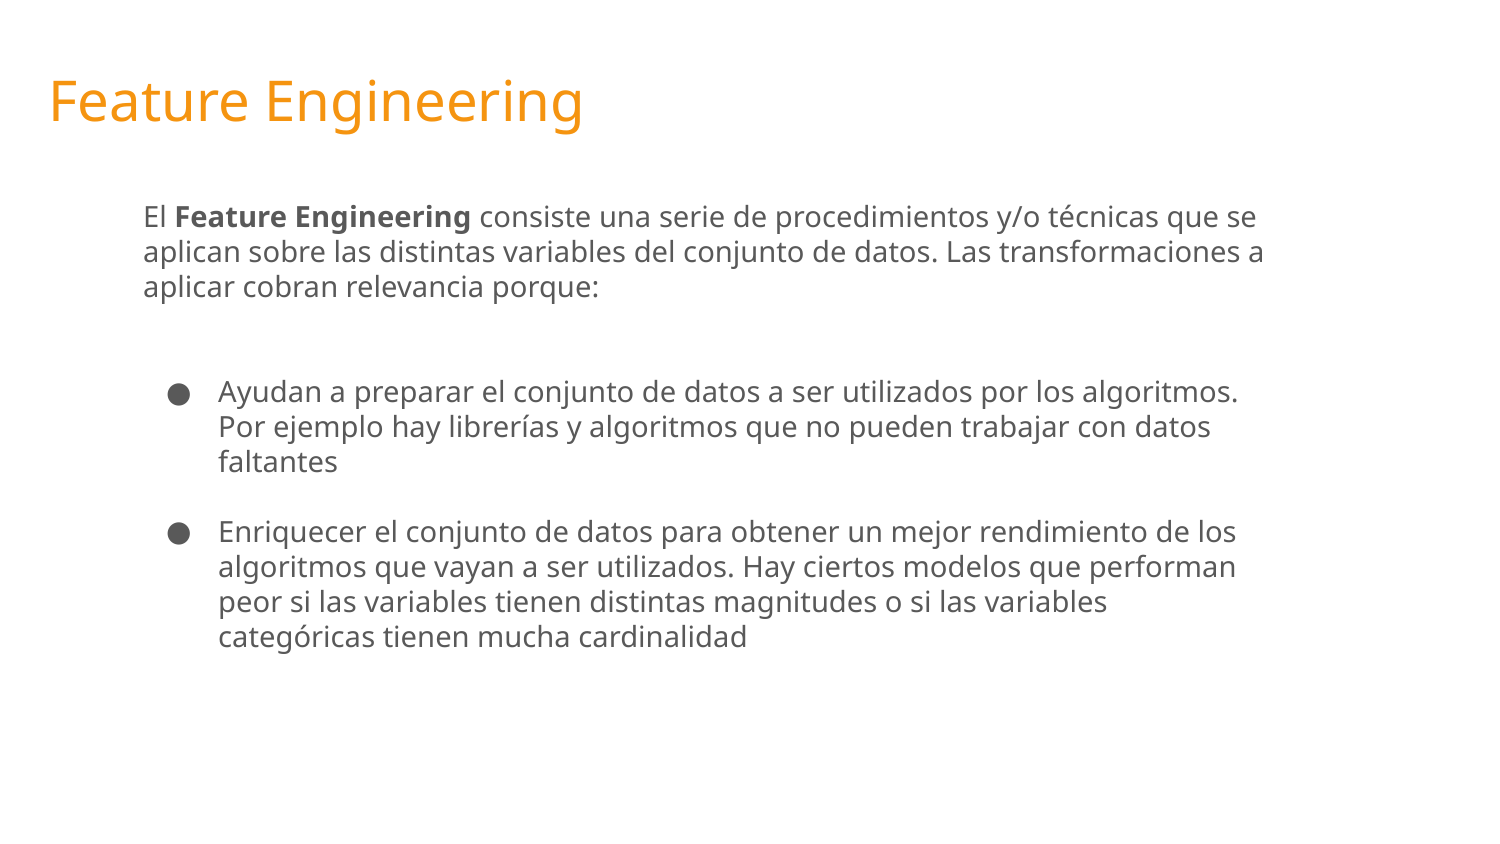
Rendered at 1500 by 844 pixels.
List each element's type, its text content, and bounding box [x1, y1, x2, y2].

text_box Feature Engineering [33, 17, 1088, 148]
text_box El Feature Engineering consiste una serie de procedimientos y/o técnicas que se aplican sobre las distintas variables del conjunto de datos. Las transformaciones a aplicar cobran relevancia porque: Ayudan a preparar el conjunto de datos a ser utilizados por los algoritmos. Por ejemplo hay librerías y algoritmos que no pueden trabajar con datos faltantes Enriquecer el conjunto de datos para obtener un mejor rendimiento de los algoritmos que vayan a ser utilizados. Hay ciertos modelos que performan peor si las variables tienen distintas magnitudes o si las variables categóricas tienen mucha cardinalidad [128, 183, 1283, 737]
